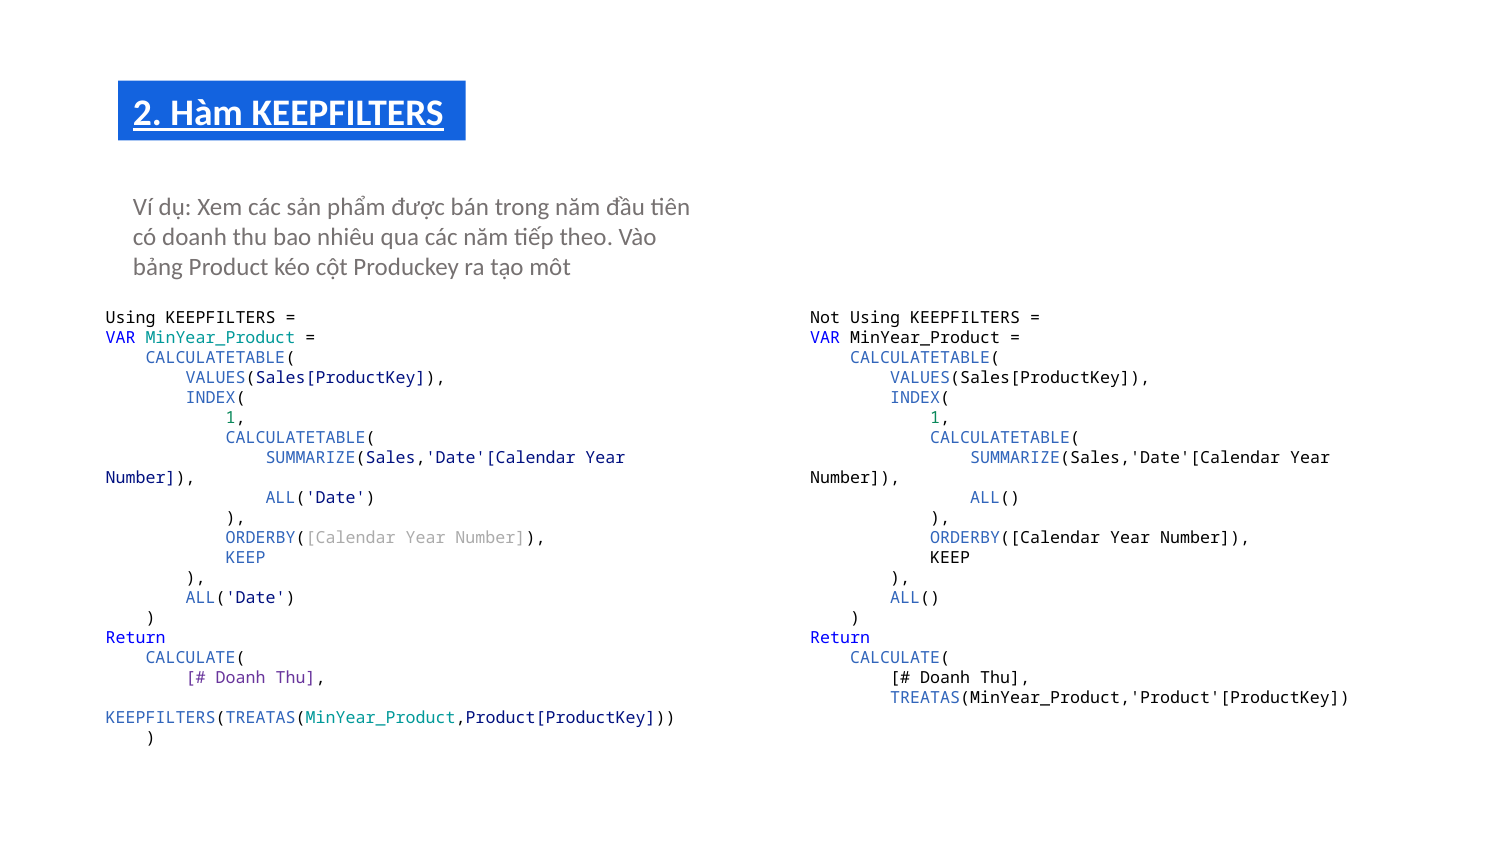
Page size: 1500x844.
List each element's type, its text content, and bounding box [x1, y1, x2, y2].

text_box Using KEEPFILTERS = VAR MinYear_Product = CALCULATETABLE( VALUES(Sales[ProductKey]), INDEX( 1, CALCULATETABLE( SUMMARIZE(Sales,'Date'[Calendar Year Number]), ALL('Date') ), ORDERBY([Calendar Year Number]), KEEP ), ALL('Date') ) Return CALCULATE( [# Doanh Thu], KEEPFILTERS(TREATAS(MinYear_Product,Product[ProductKey])) ) [90, 299, 726, 754]
text_box Ví dụ: Xem các sản phẩm được bán trong năm đầu tiên có doanh thu bao nhiêu qua các năm tiếp theo. Vào bảng Product kéo cột Produckey ra tạo môt [118, 182, 726, 288]
text_box 2. Hàm KEEPFILTERS [118, 80, 466, 141]
text_box Not Using KEEPFILTERS = VAR MinYear_Product = CALCULATETABLE( VALUES(Sales[ProductKey]), INDEX( 1, CALCULATETABLE( SUMMARIZE(Sales,'Date'[Calendar Year Number]), ALL() ), ORDERBY([Calendar Year Number]), KEEP ), ALL() ) Return CALCULATE( [# Doanh Thu], TREATAS(MinYear_Product,'Product'[ProductKey]) [795, 299, 1409, 714]
